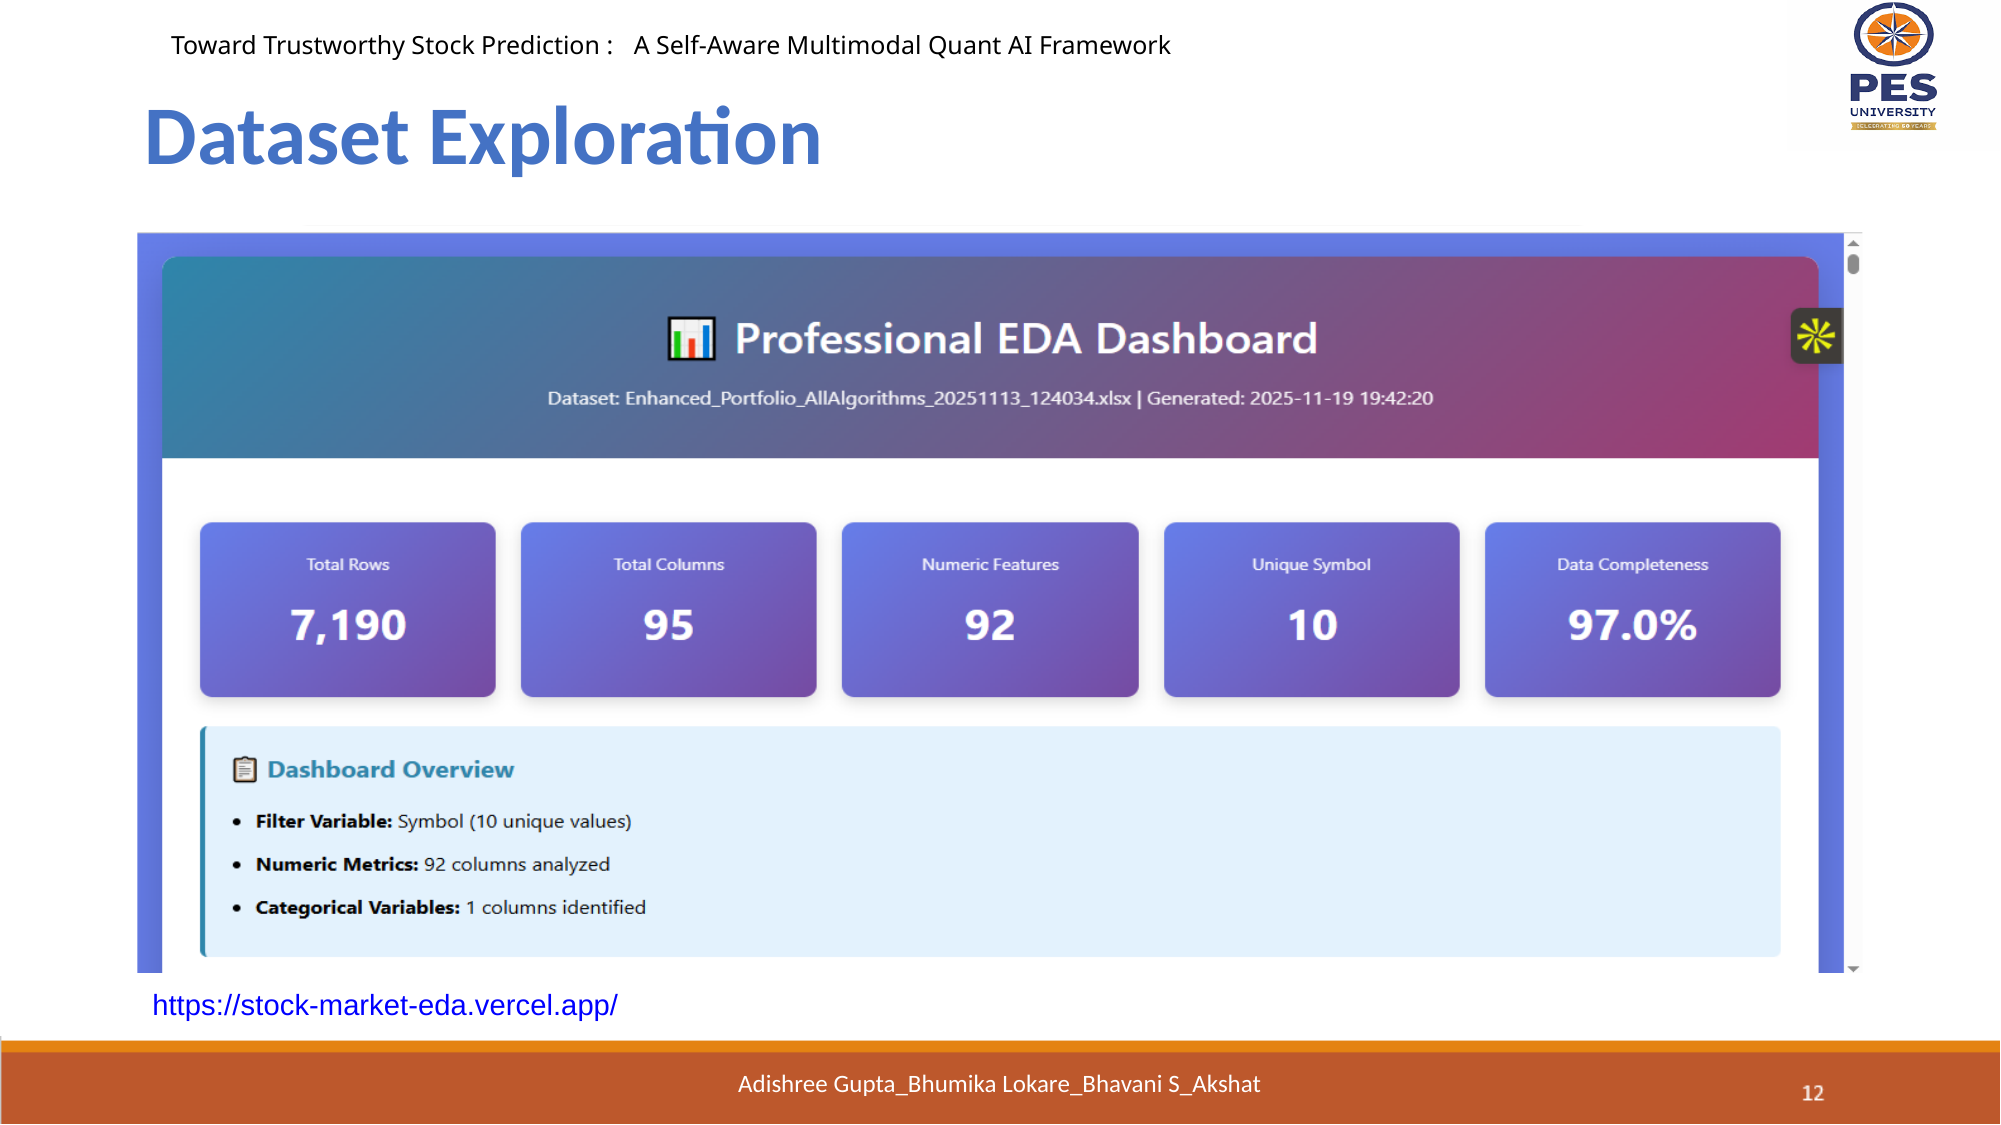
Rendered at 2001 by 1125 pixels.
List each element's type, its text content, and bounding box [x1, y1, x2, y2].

picture [1787, 0, 2000, 151]
title Dataset Exploration [137, 67, 1825, 209]
text_box Toward Trustworthy Stock Prediction : A Self-Aware Multimodal Quant AI Framework [7, 22, 1336, 68]
text_box https://stock-market-eda.vercel.app/ [137, 979, 635, 1030]
picture [137, 224, 1863, 974]
picture [0, 1036, 2000, 1125]
